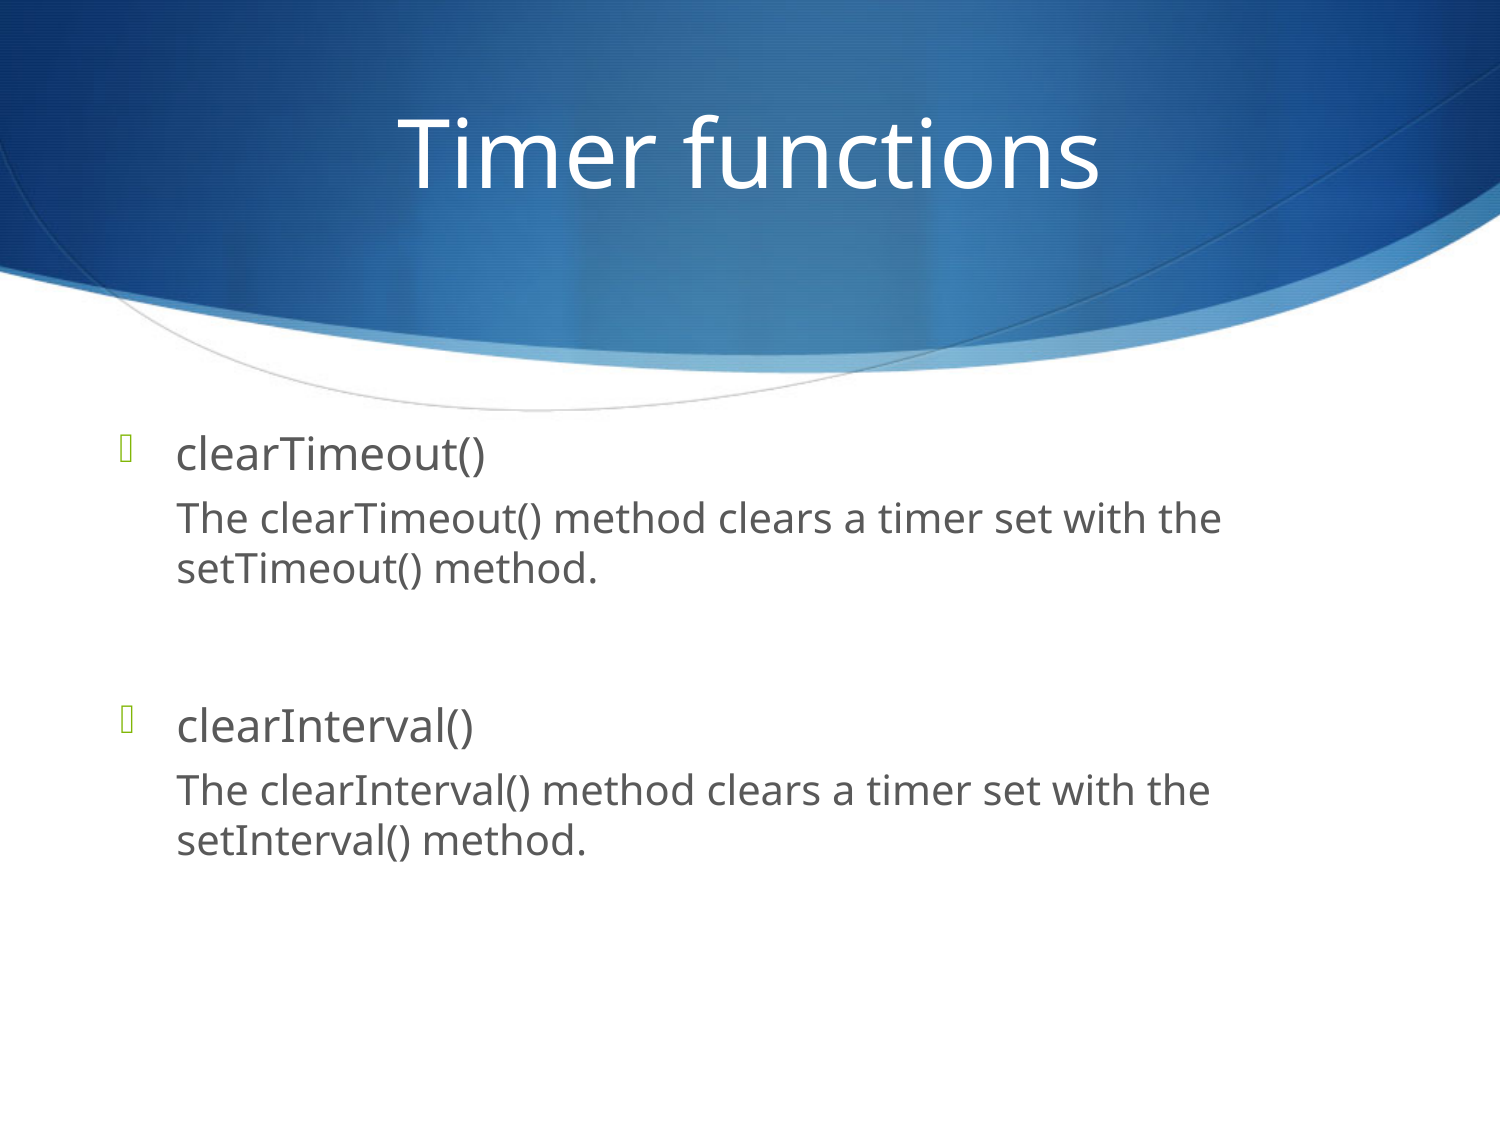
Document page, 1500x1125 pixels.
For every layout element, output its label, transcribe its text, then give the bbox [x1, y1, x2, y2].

picture [0, 0, 1500, 1125]
list clearTimeout() The clearTimeout() method clears a timer set with the setTimeout() method. clearInterval() The clearInterval() method clears a timer set with the setInterval() method. [104, 417, 1362, 1104]
title Timer functions [75, 56, 1425, 245]
